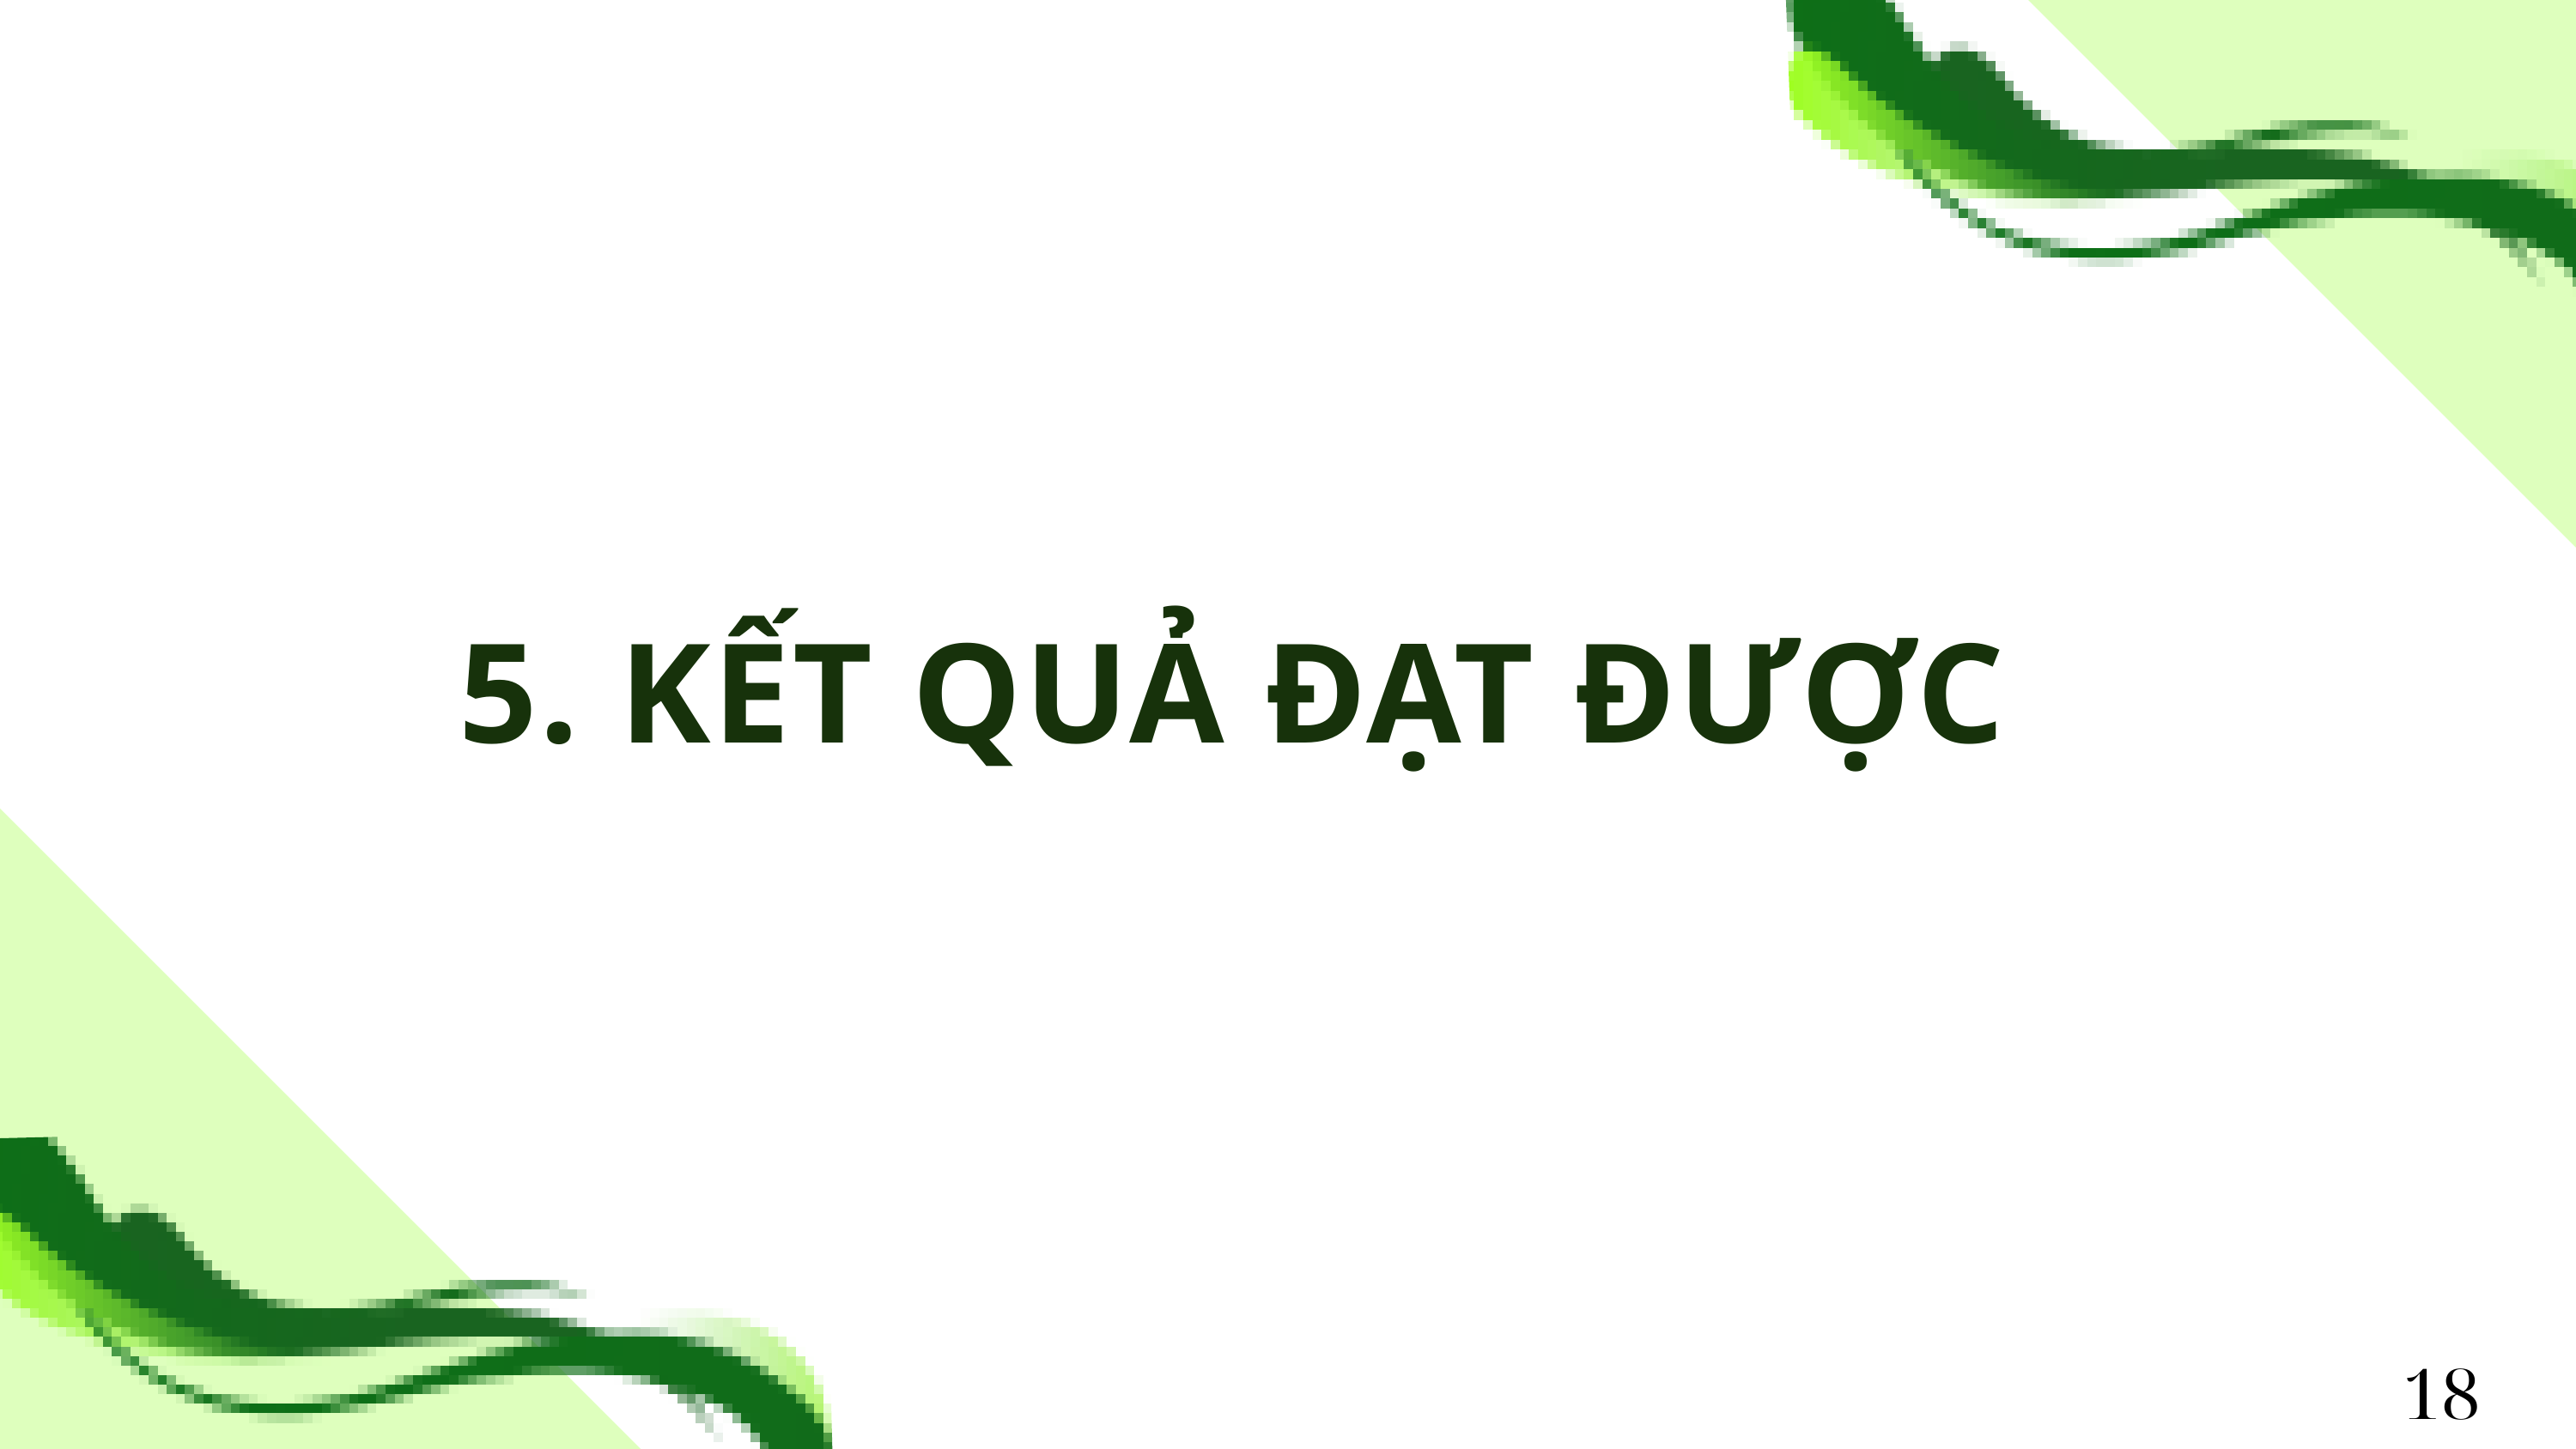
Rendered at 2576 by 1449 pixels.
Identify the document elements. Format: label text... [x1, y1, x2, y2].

text_box [1785, 0, 2576, 336]
text_box 18 [2403, 1335, 2482, 1434]
text_box [672, 1118, 833, 1449]
text_box 5. KẾT QUẢ ĐẠT ĐƯỢC [69, 537, 2397, 771]
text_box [1826, 0, 2576, 261]
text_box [0, 1007, 669, 1449]
